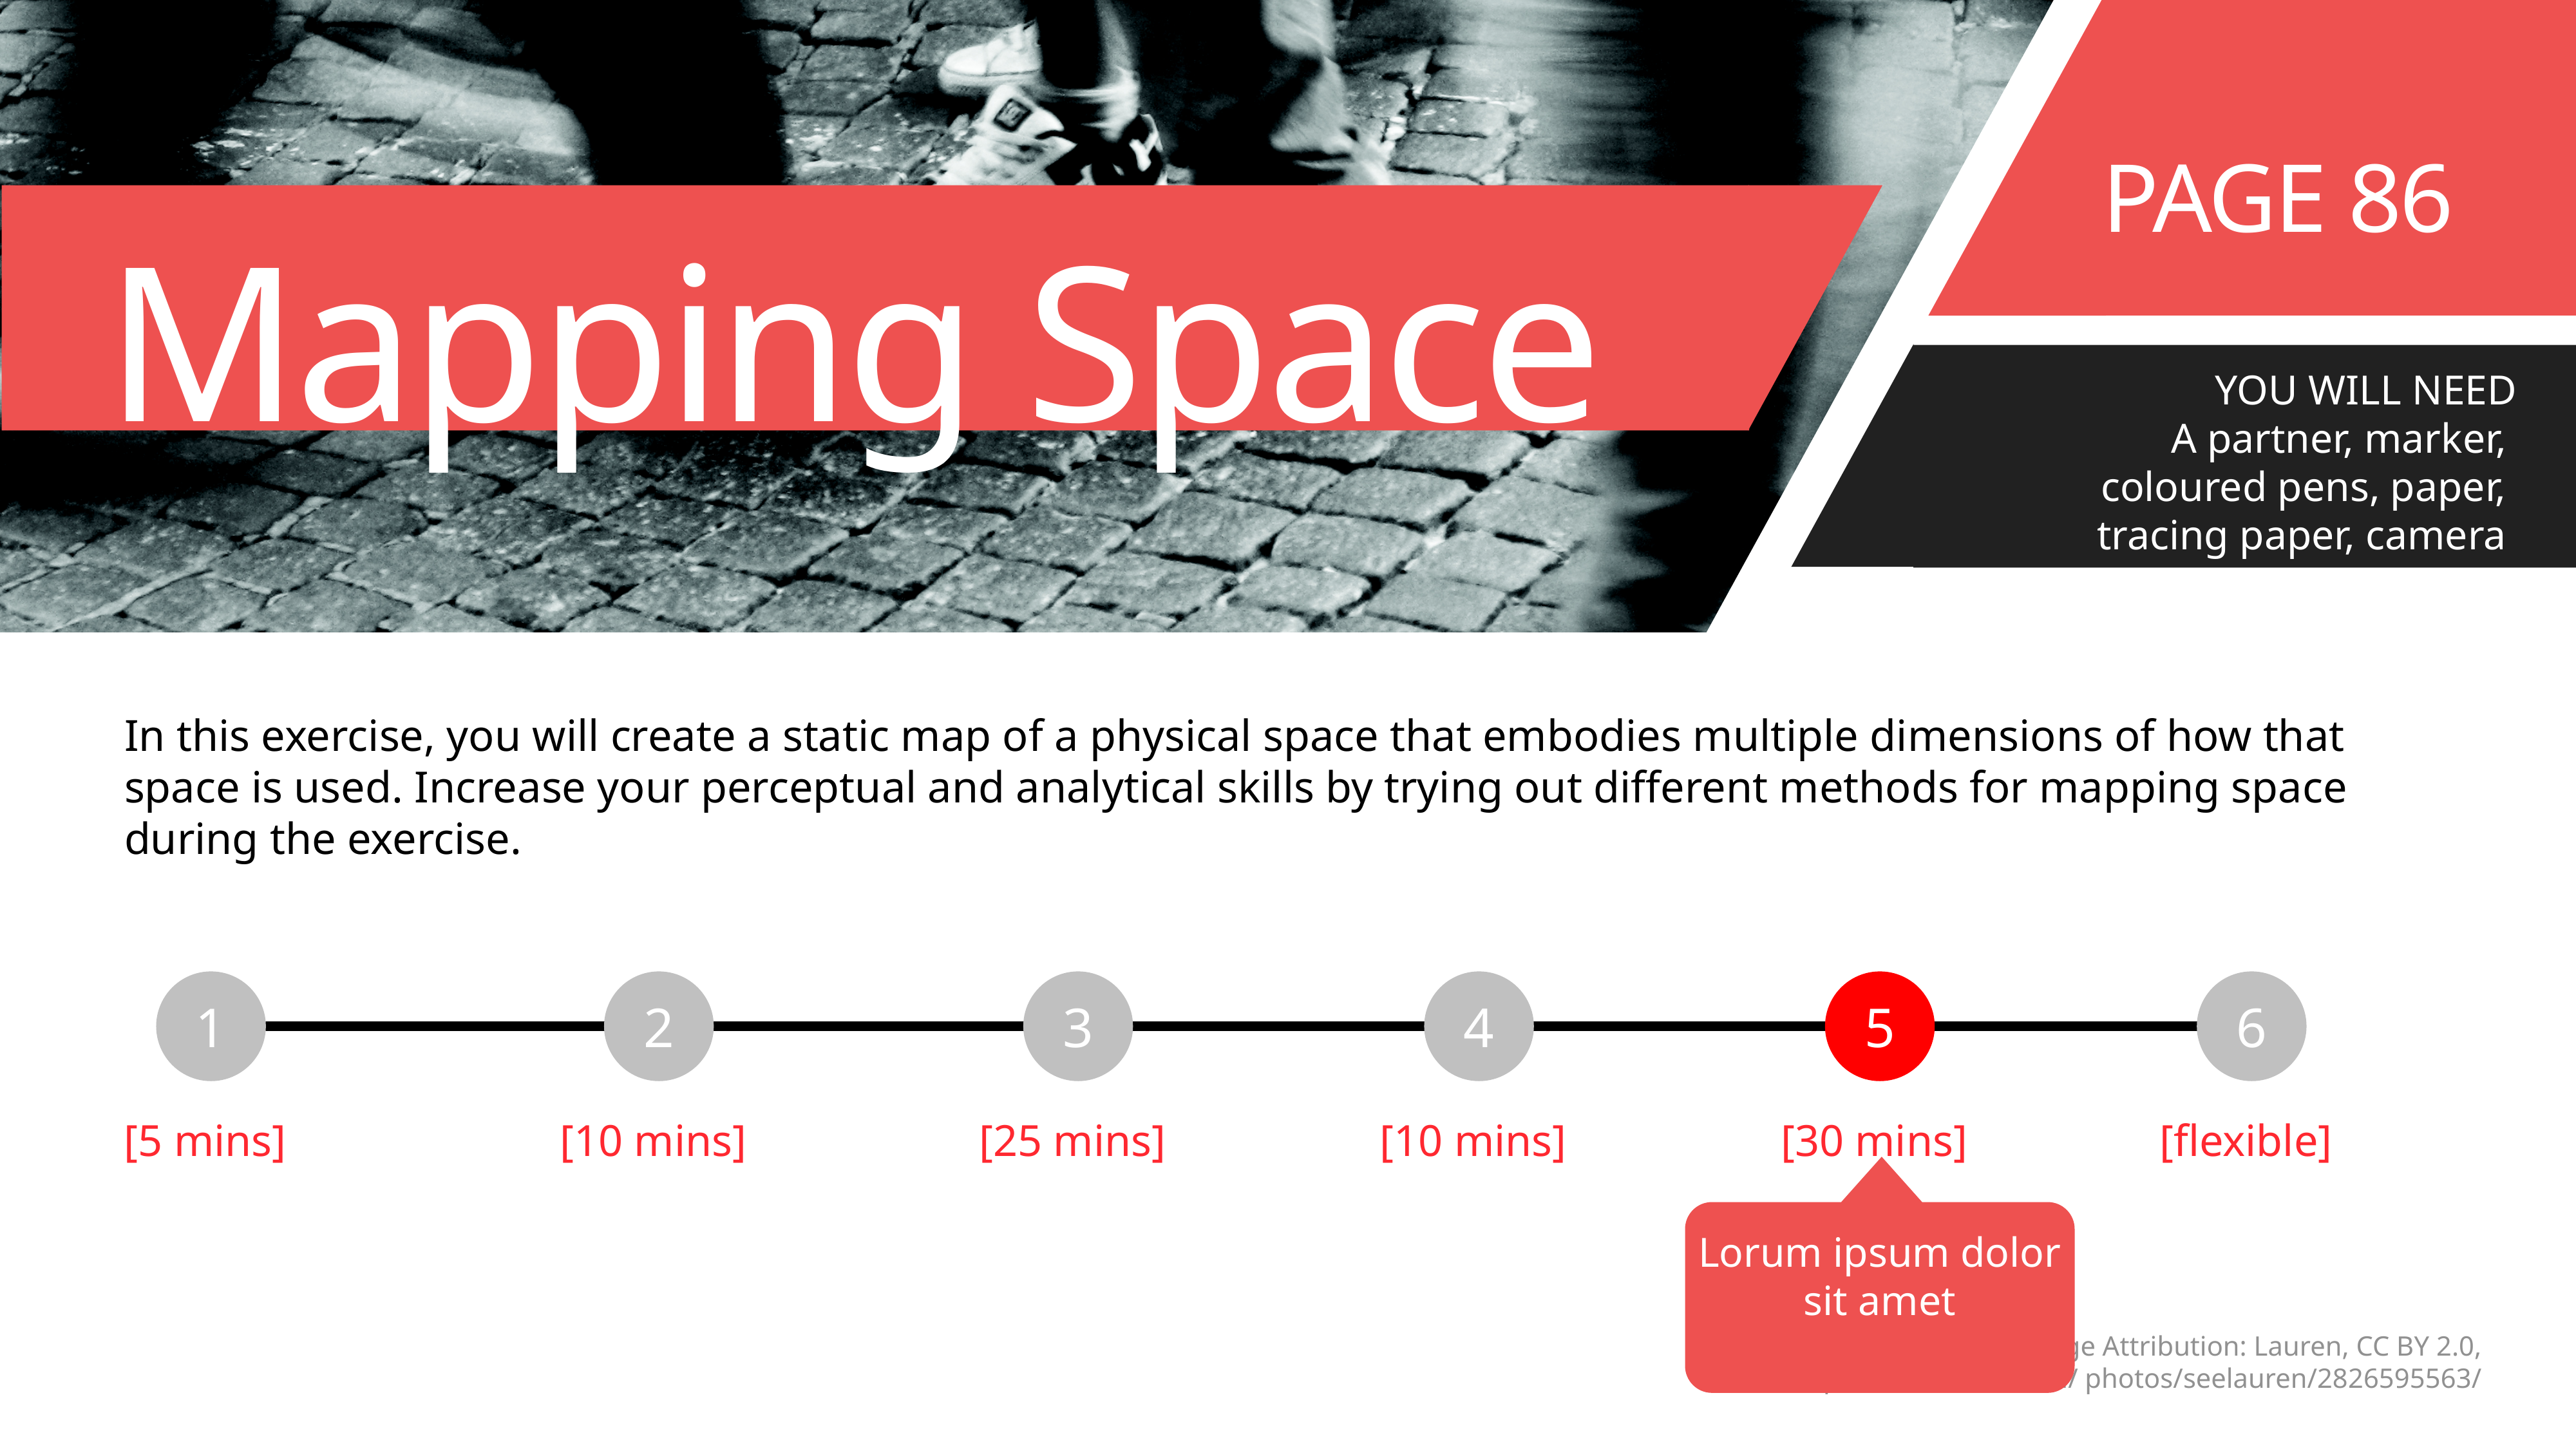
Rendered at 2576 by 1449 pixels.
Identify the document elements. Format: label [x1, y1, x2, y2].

text_box [0, 0, 2576, 1401]
